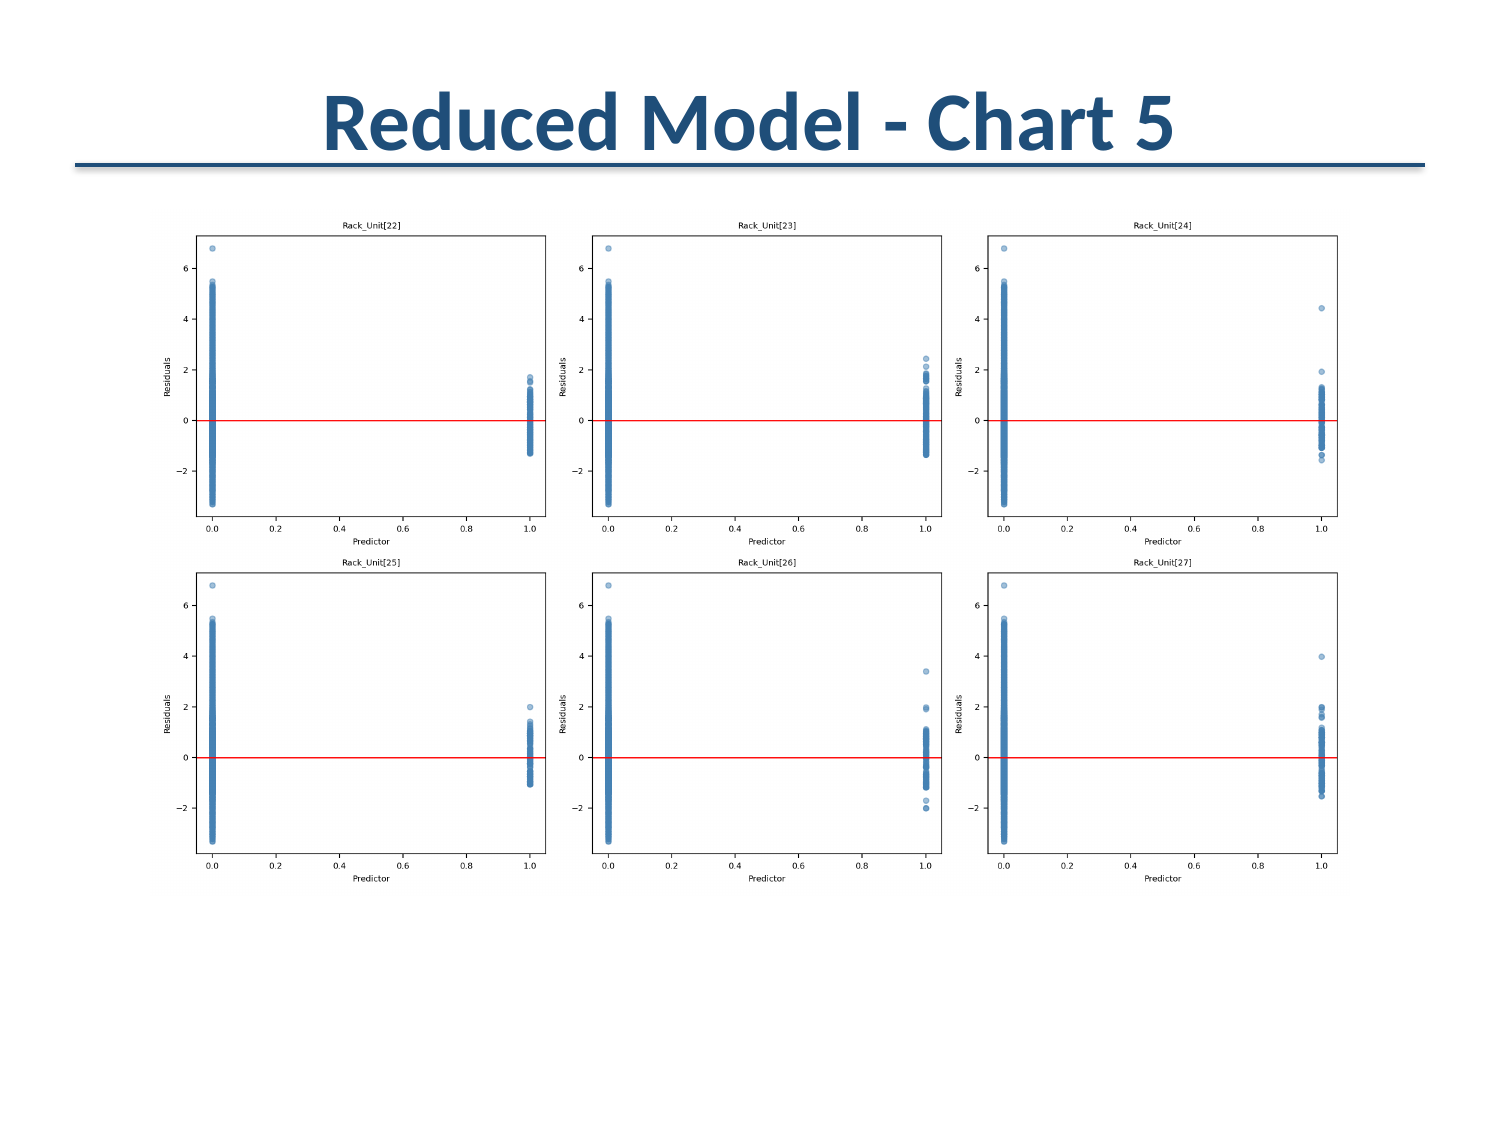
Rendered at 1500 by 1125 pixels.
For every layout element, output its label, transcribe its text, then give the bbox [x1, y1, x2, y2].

picture [149, 209, 1351, 896]
text_box Reduced Model - Chart 5 [307, 60, 1192, 161]
